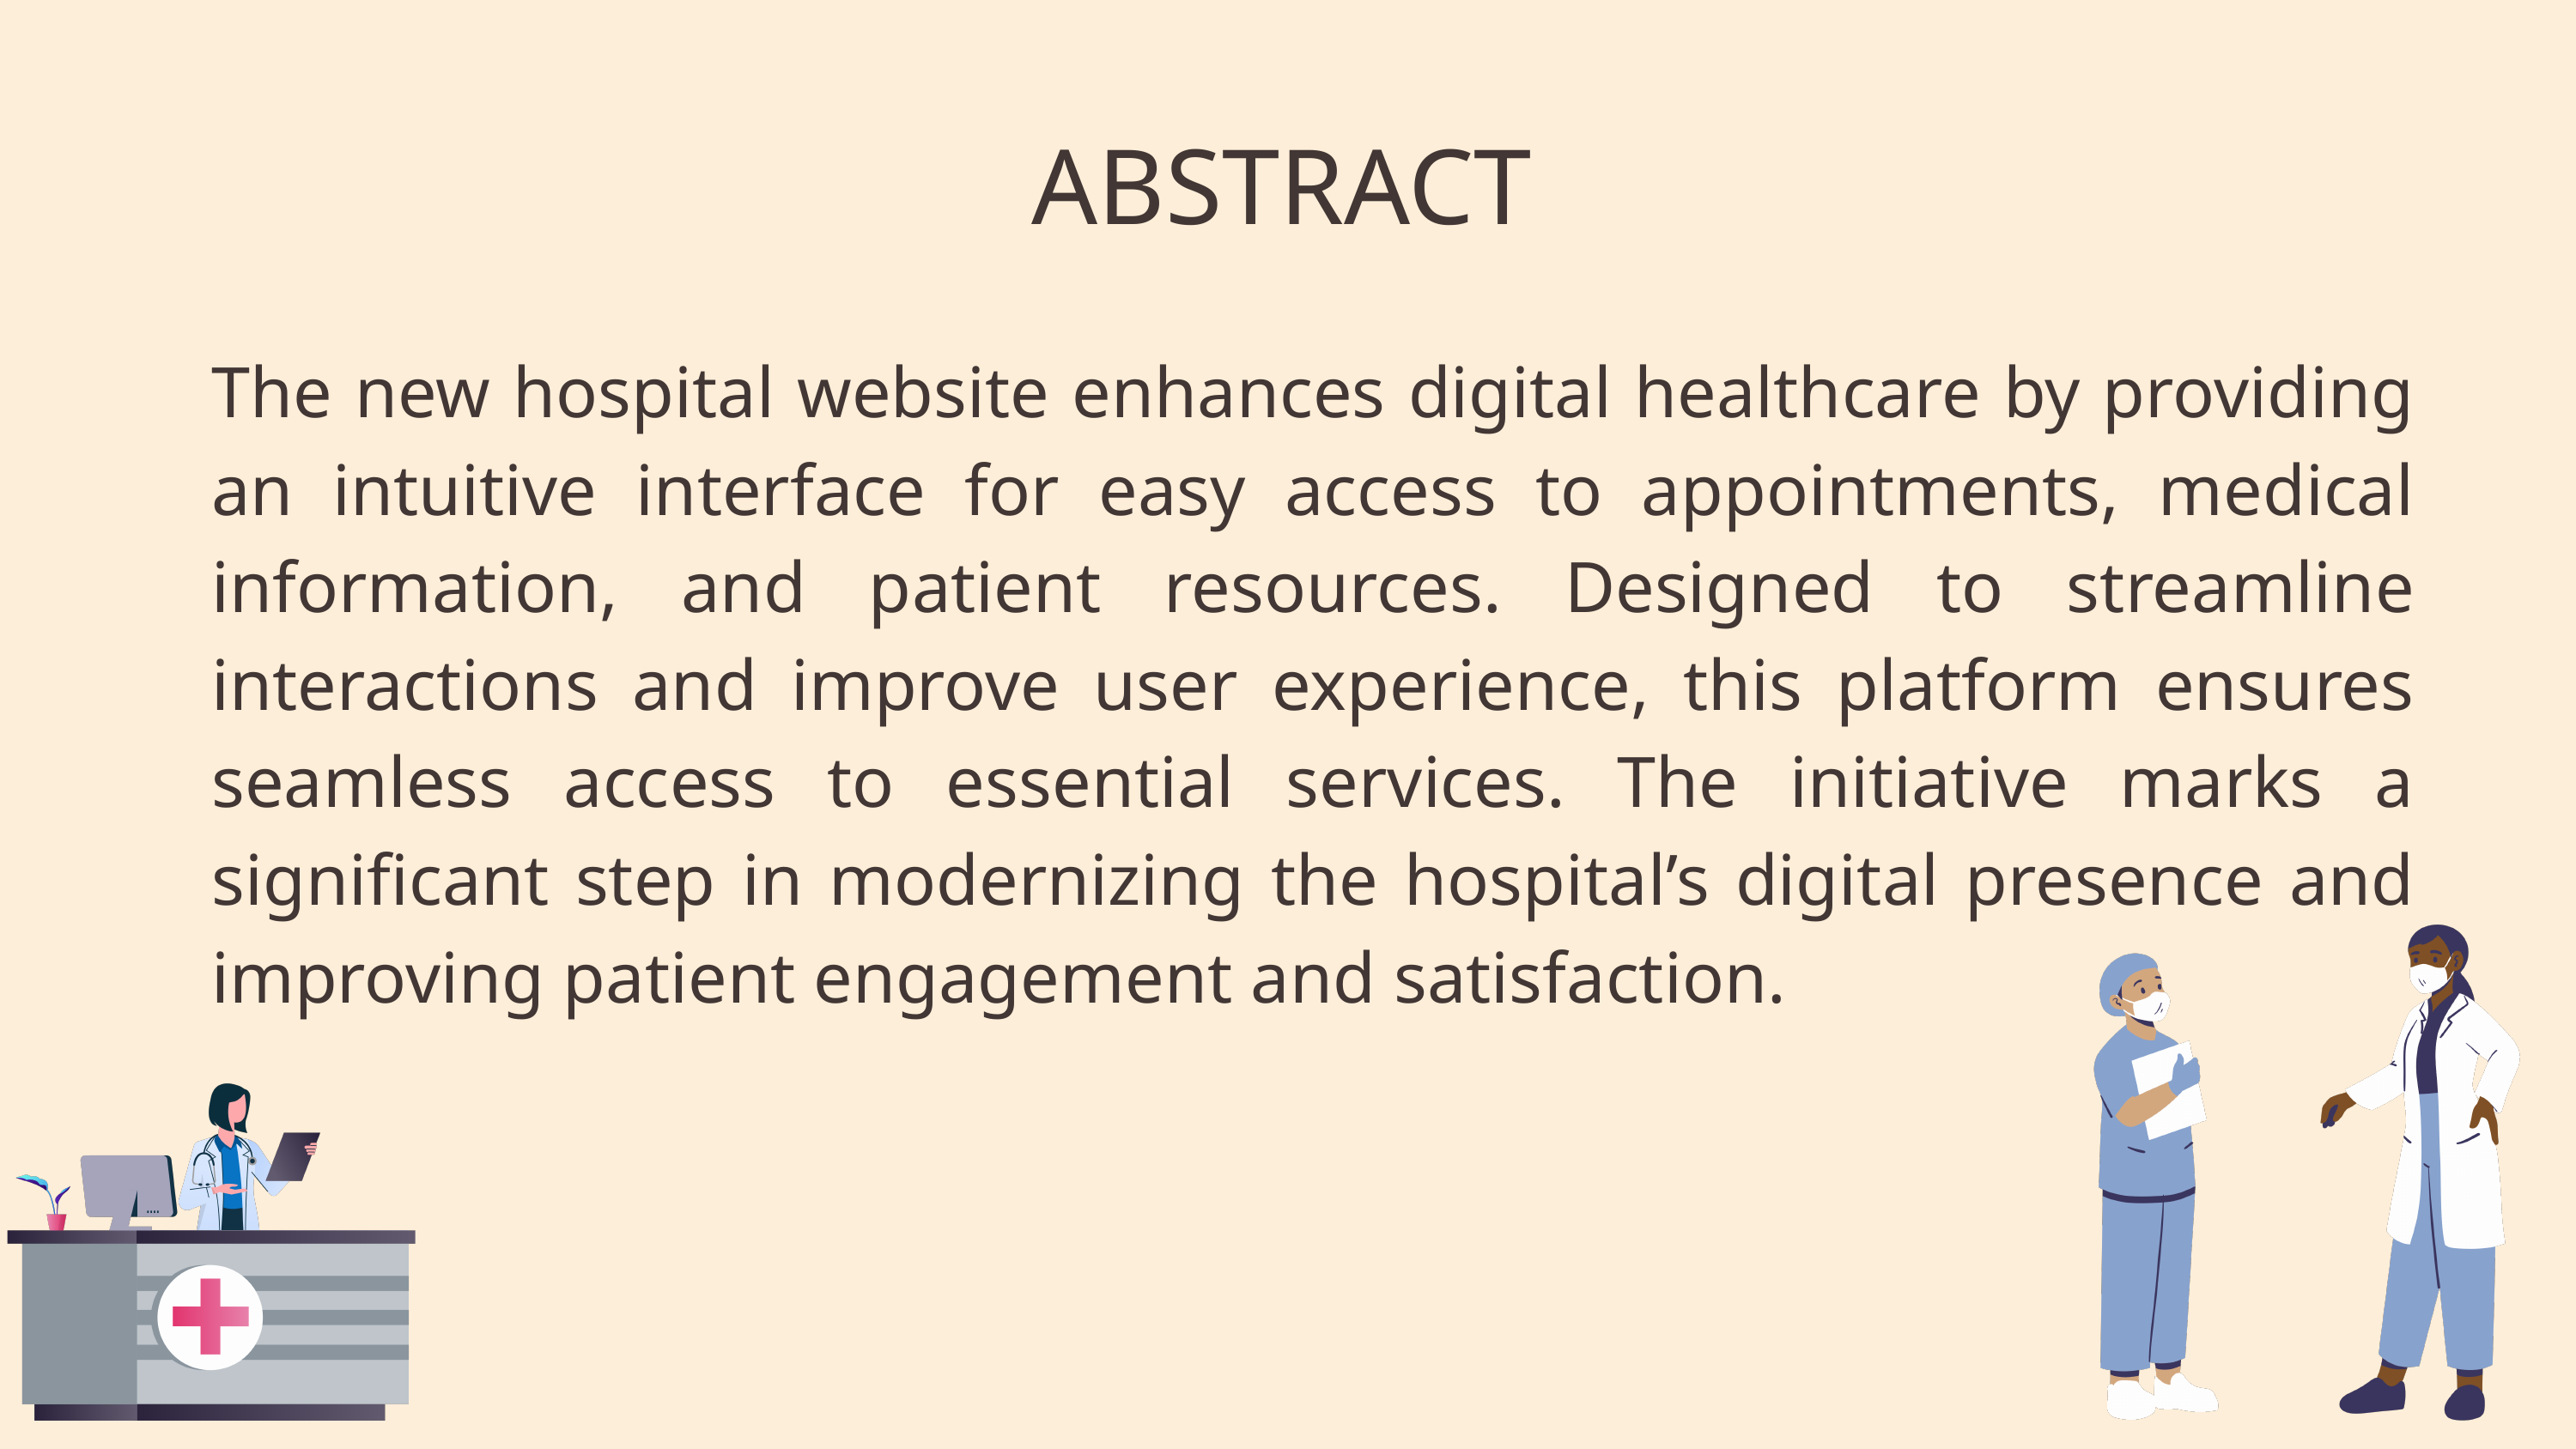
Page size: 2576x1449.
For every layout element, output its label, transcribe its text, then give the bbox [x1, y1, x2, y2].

text_box [2093, 925, 2522, 1422]
text_box The new hospital website enhances digital healthcare by providing an intuitive interface for easy access to appointments, medical information, and patient resources. Designed to streamline interactions and improve user experience, this platform ensures seamless access to essential services. The initiative marks a significant step in modernizing the hospital’s digital presence and improving patient engagement and satisfaction. [211, 334, 2418, 1114]
text_box [7, 1076, 416, 1422]
text_box ABSTRACT [1031, 100, 1598, 246]
